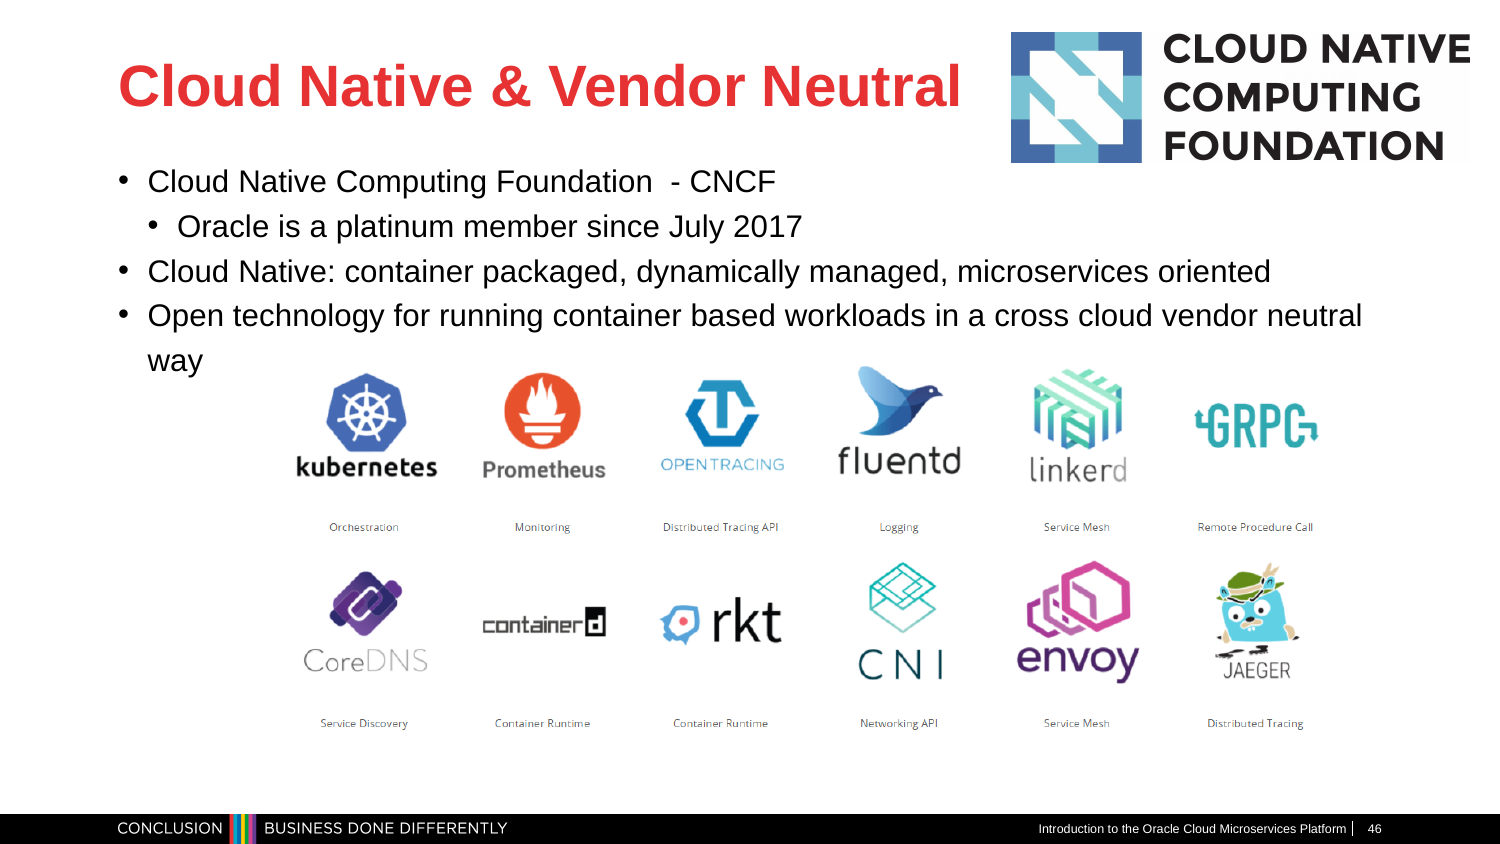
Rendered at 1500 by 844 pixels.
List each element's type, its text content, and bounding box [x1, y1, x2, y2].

picture [0, 814, 236, 844]
footer Introduction to the Oracle Cloud Microservices Platform [814, 820, 1347, 839]
slide_number 46 [1358, 820, 1382, 839]
picture [239, 814, 1500, 844]
picture [1011, 32, 1470, 163]
title Cloud Native & Vendor Neutral [118, 47, 1011, 130]
picture [286, 358, 1323, 735]
list Cloud Native Computing Foundation - CNCF Oracle is a platinum member since July 2017 Cloud Native: container packaged, dynamically managed, microservices oriented Open technology for running container based workloads in a cross cloud vendor neutral way [118, 153, 1373, 774]
